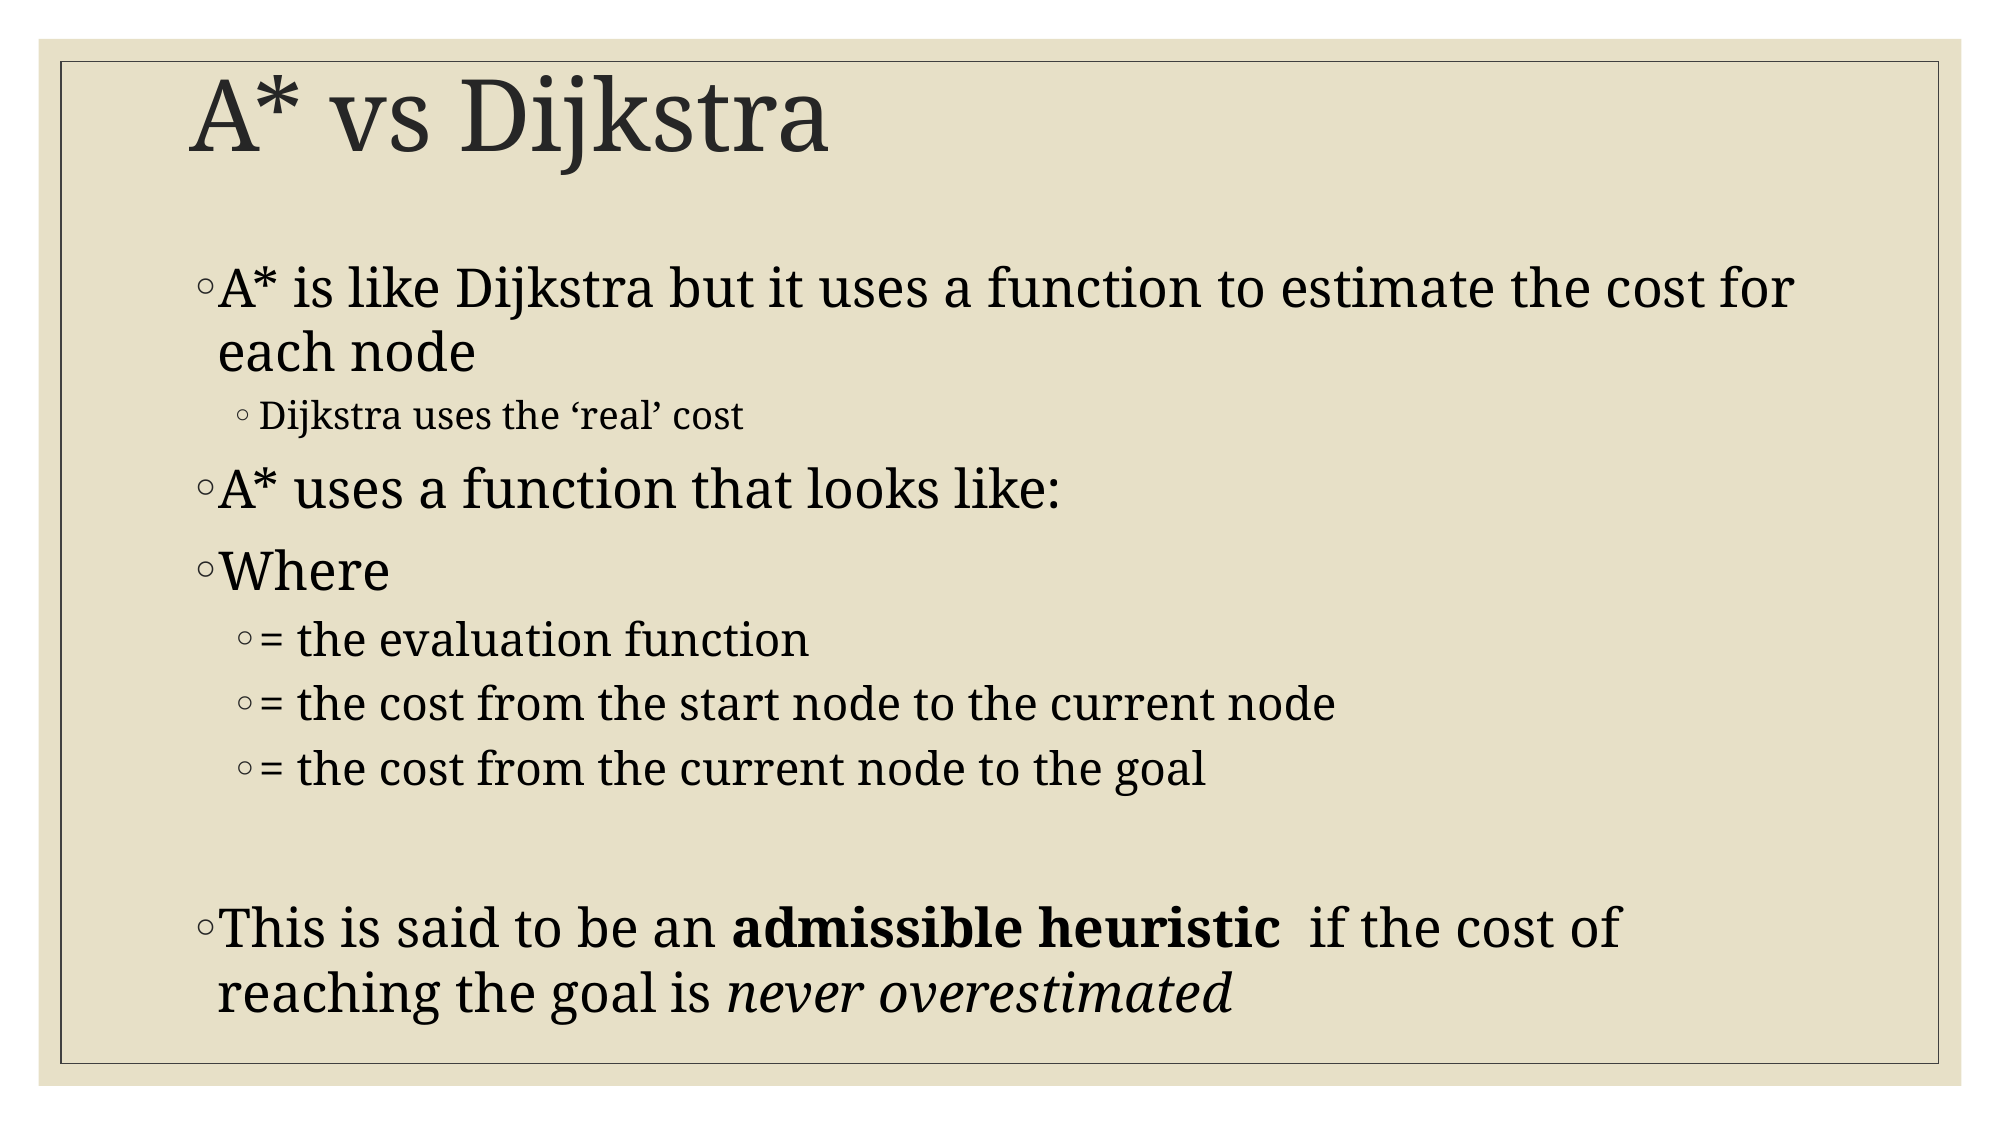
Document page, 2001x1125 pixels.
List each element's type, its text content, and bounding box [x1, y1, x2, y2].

title A* vs Dijkstra [174, 6, 1825, 232]
